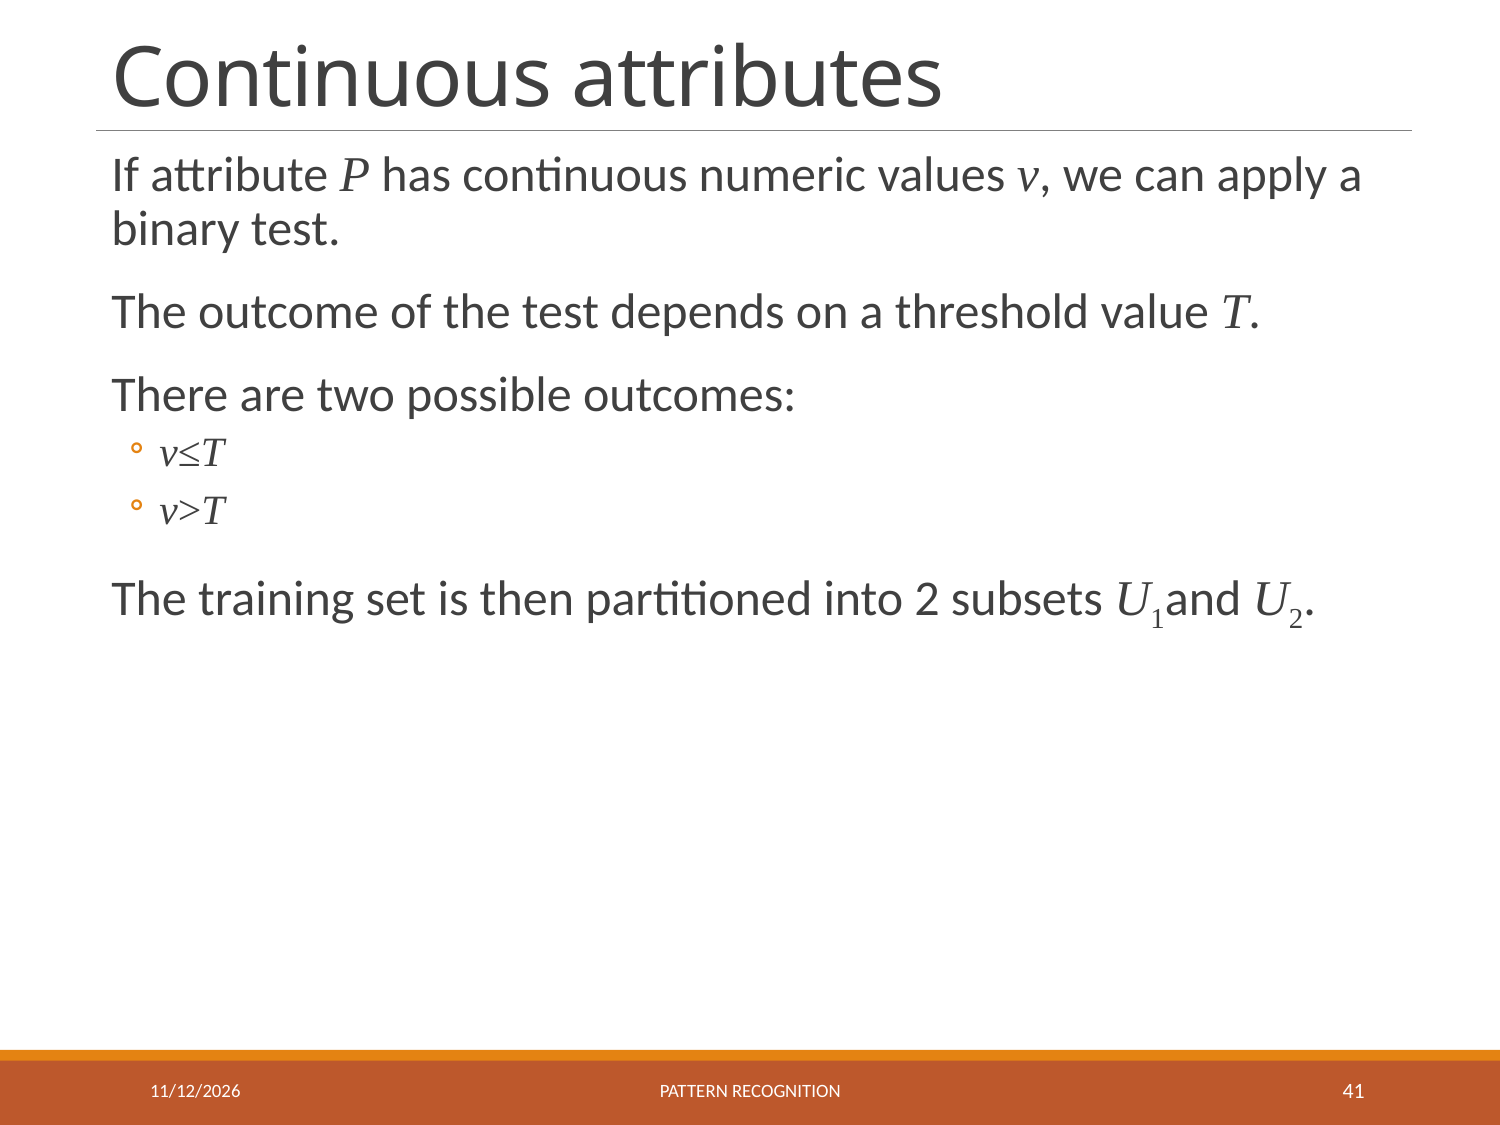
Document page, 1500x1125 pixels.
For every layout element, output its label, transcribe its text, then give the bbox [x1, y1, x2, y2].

footer Pattern recognition [453, 1059, 1047, 1120]
title Continuous attributes [96, 19, 1413, 131]
list If attribute P has continuous numeric values v, we can apply a binary test. The outcome of the test depends on a threshold value T. There are two possible outcomes: v≤T v>T The training set is then partitioned into 2 subsets U1and U2. [96, 140, 1413, 1034]
slide_number 41 [1218, 1059, 1380, 1120]
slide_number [135, 1059, 440, 1120]
